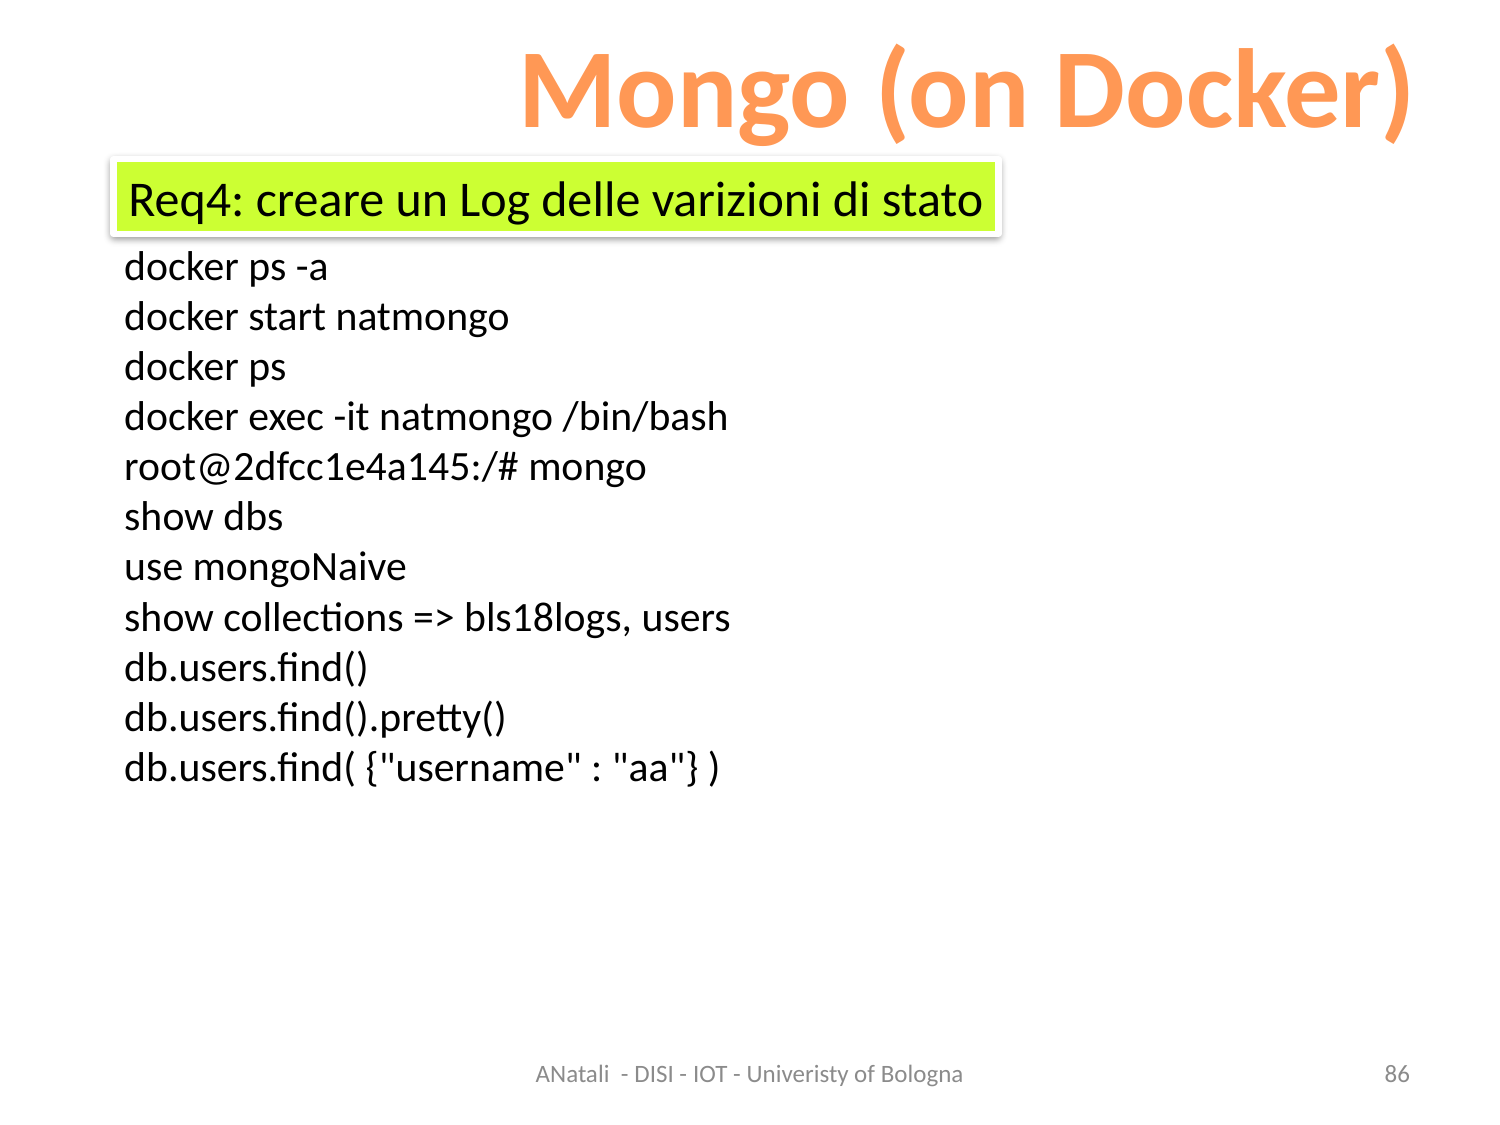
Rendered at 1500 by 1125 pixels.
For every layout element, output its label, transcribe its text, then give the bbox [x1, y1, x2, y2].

slide_number 86 [1074, 1042, 1425, 1103]
text_box docker ps -a docker start natmongo docker ps docker exec -it natmongo /bin/bash root@2dfcc1e4a145:/# mongo show dbs use mongoNaive show collections => bls18logs, users db.users.find() db.users.find().pretty() db.users.find( {"username" : "aa"} ) [109, 231, 1397, 797]
text_box Req4: creare un Log delle varizioni di stato [110, 156, 1002, 237]
footer ANatali - DISI - IOT - Univeristy of Bologna [512, 1042, 988, 1103]
text_box Mongo (on Docker) [503, 7, 1432, 158]
